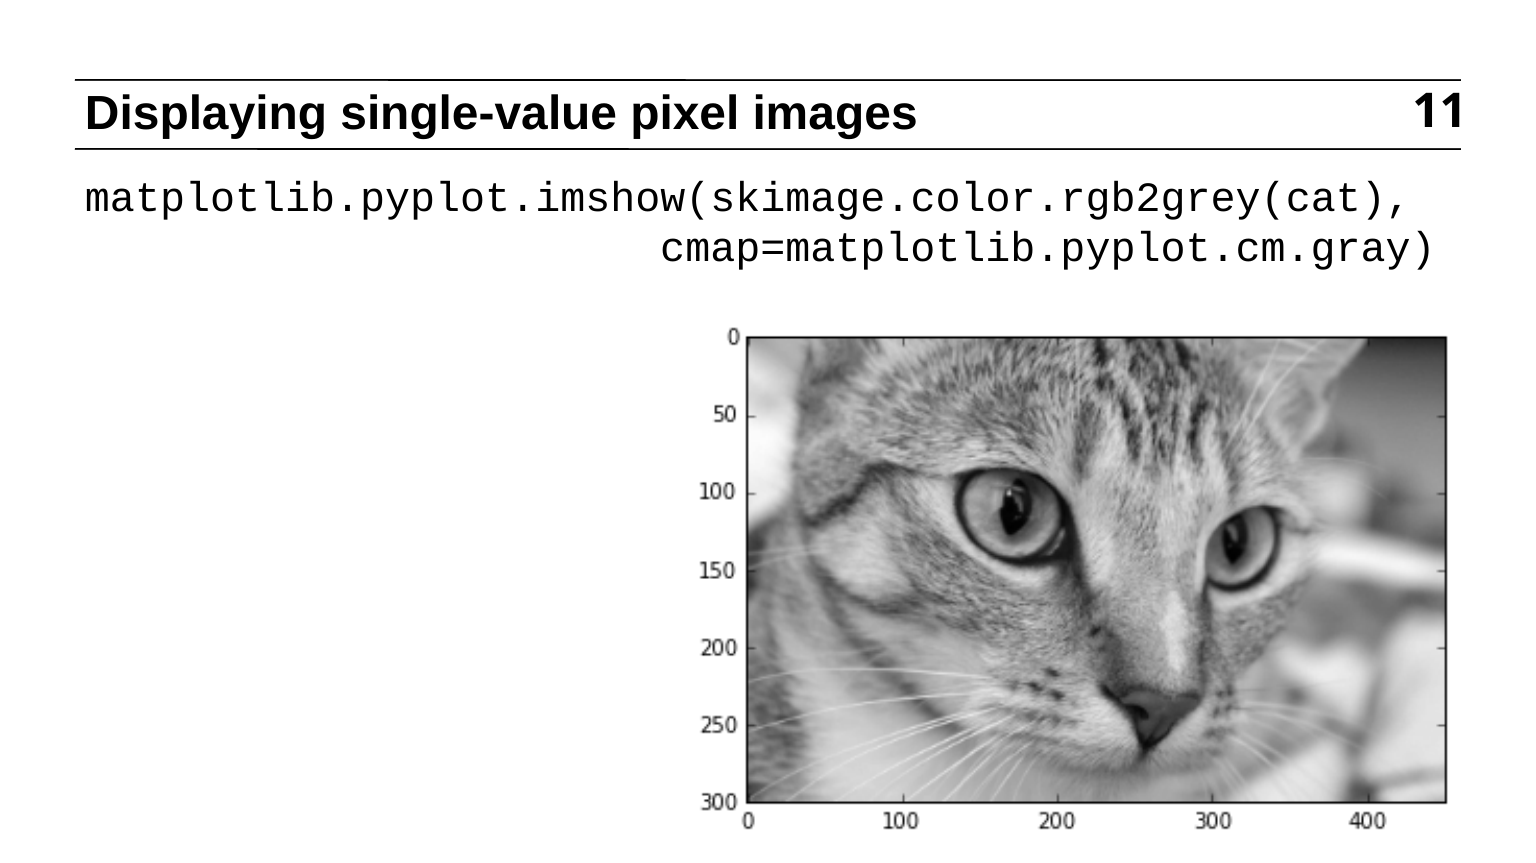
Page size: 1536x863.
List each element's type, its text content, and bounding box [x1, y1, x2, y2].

list matplotlib.pyplot.imshow(skimage.color.rgb2grey(cat), cmap=matplotlib.pyplot.cm.gray) [76, 160, 1460, 343]
slide_number 11 [1410, 83, 1470, 142]
title Displaying single-value pixel images [76, 82, 1369, 160]
picture [683, 314, 1460, 847]
